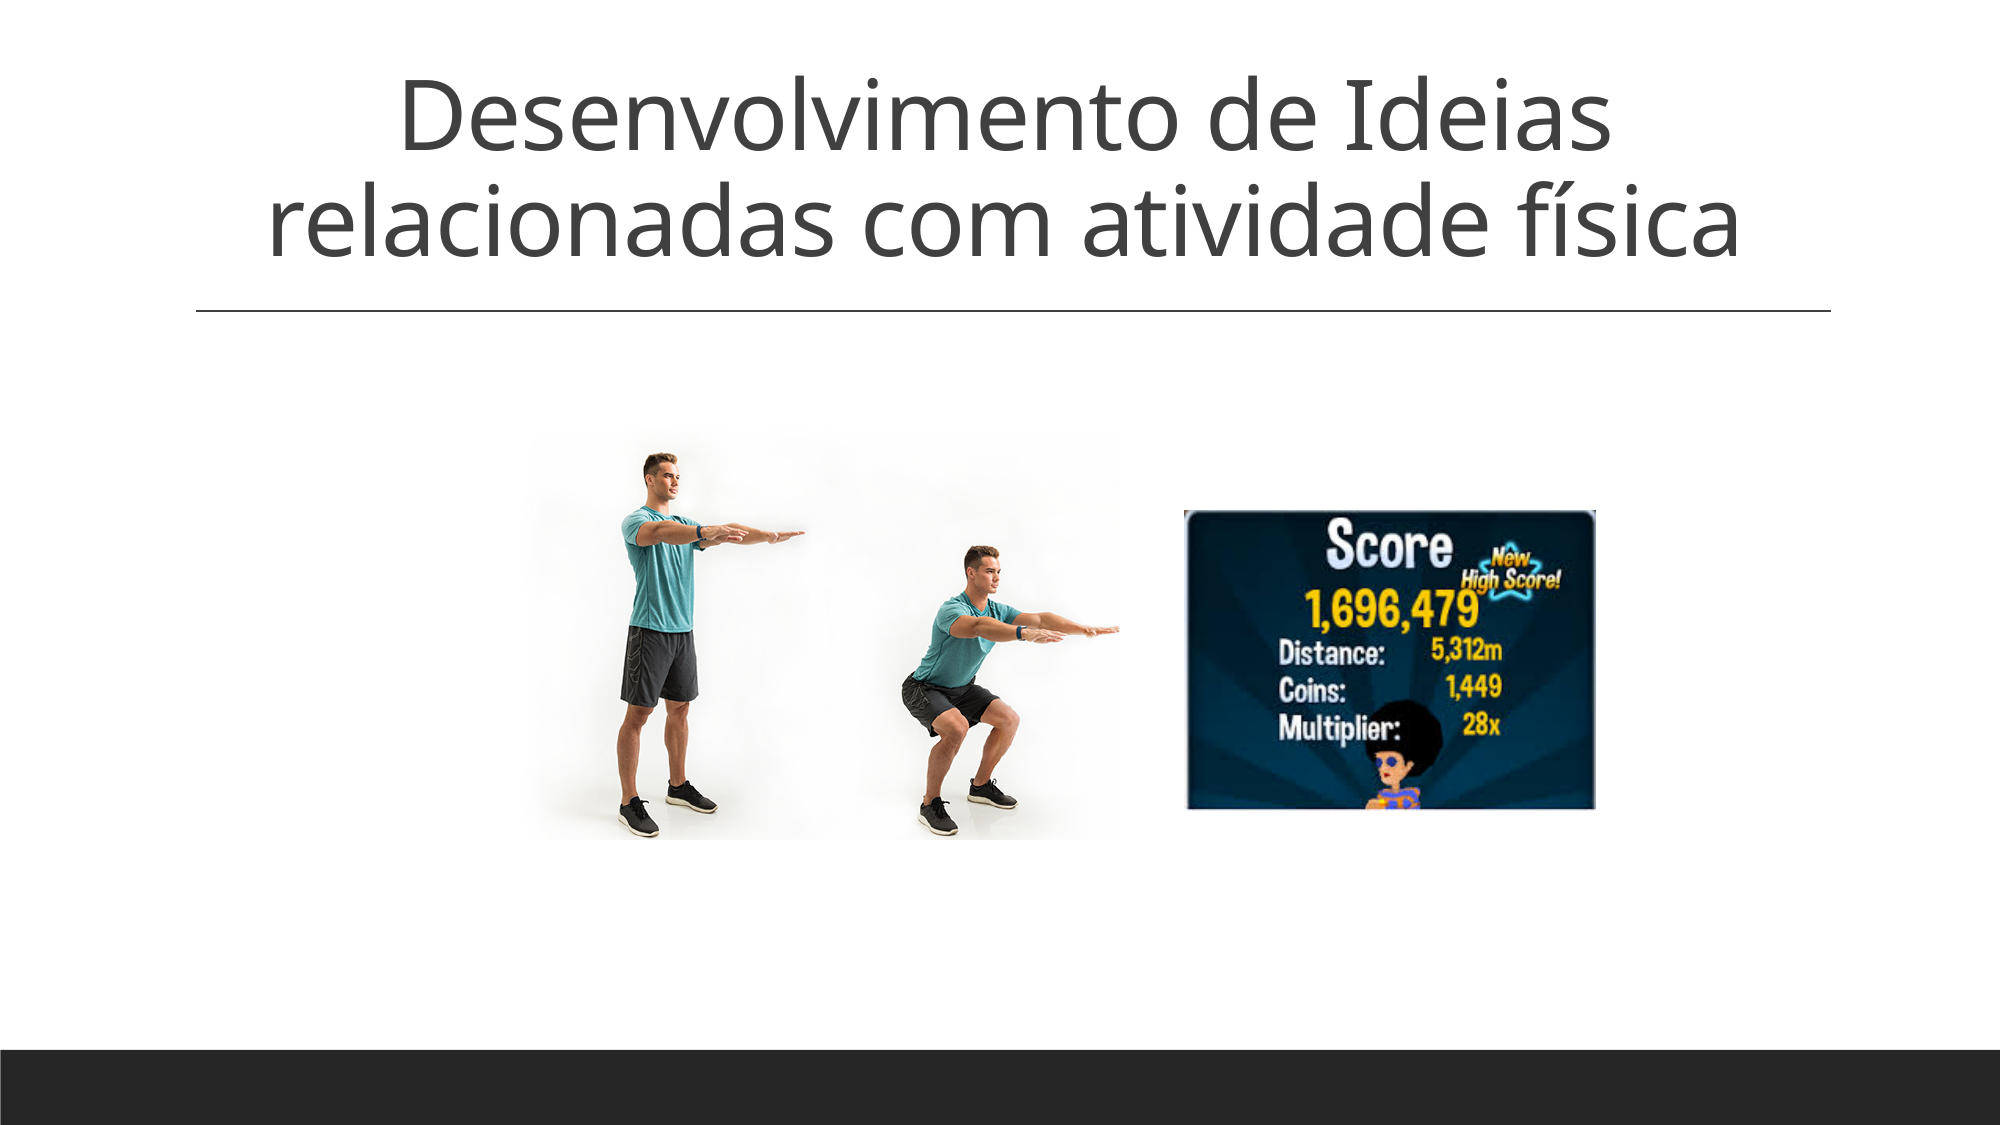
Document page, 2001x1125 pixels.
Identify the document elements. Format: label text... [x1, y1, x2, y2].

title Desenvolvimento de Ideias relacionadas com atividade física [180, 47, 1830, 285]
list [508, 425, 1120, 841]
picture [1184, 509, 1597, 811]
